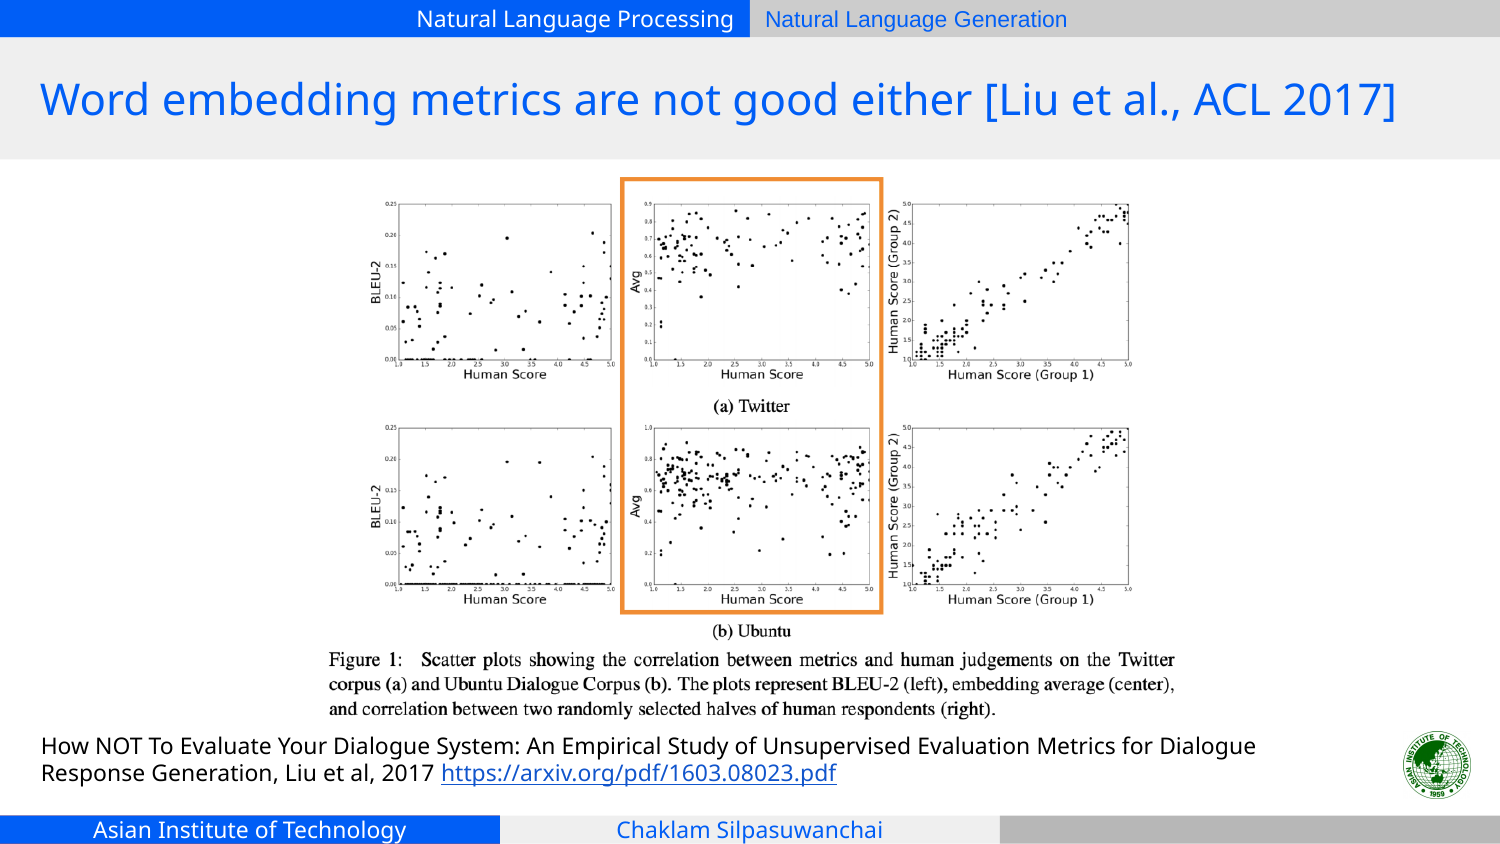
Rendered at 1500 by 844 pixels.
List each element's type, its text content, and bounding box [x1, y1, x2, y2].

title Word embedding metrics are not good either [Liu et al., ACL 2017] [24, 37, 1475, 160]
picture [1403, 731, 1471, 799]
picture [316, 166, 1183, 725]
text_box How NOT To Evaluate Your Dialogue System: An Empirical Study of Unsupervised Evaluation Metrics for Dialogue Response Generation, Liu et al, 2017 https://arxiv.org/pdf/1603.08023.pdf [25, 716, 1377, 805]
